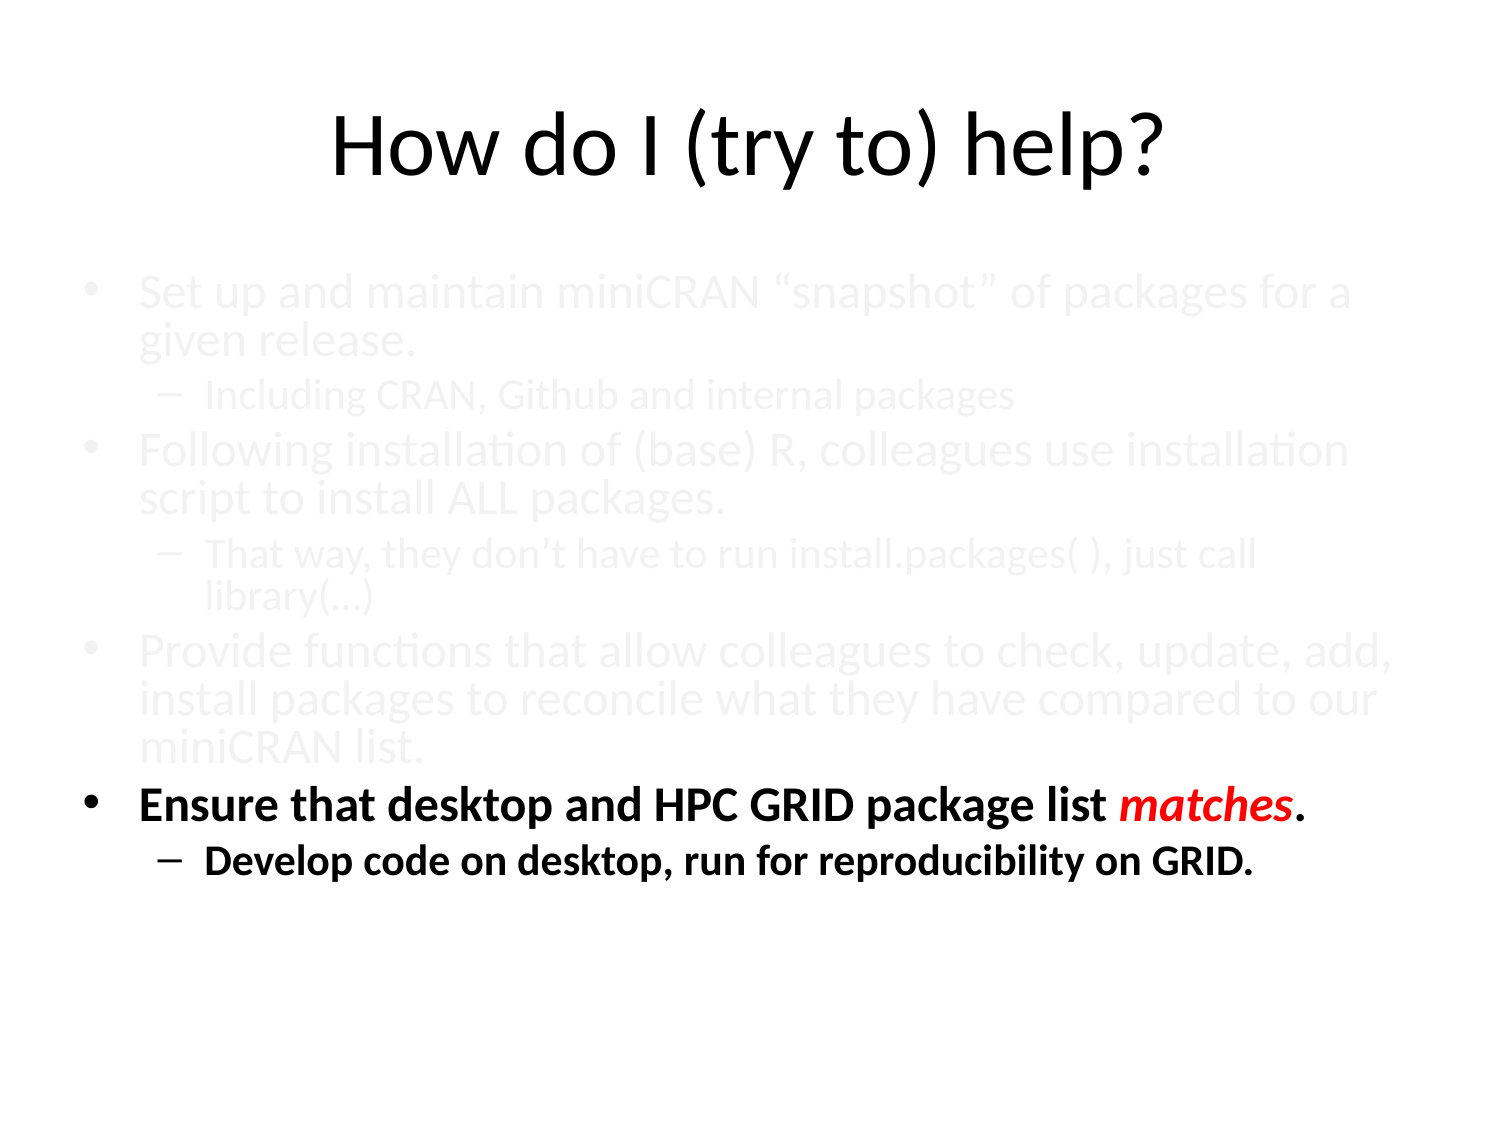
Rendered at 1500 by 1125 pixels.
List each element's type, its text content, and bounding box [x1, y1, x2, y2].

list Set up and maintain miniCRAN “snapshot” of packages for a given release. Including CRAN, Github and internal packages Following installation of (base) R, colleagues use installation script to install ALL packages. That way, they don’t have to run install.packages( ), just call library(…) Provide functions that allow colleagues to check, update, add, install packages to reconcile what they have compared to our miniCRAN list. Ensure that desktop and HPC GRID package list matches. Develop code on desktop, run for reproducibility on GRID. [74, 261, 1426, 1006]
title How do I (try to) help? [74, 44, 1426, 234]
